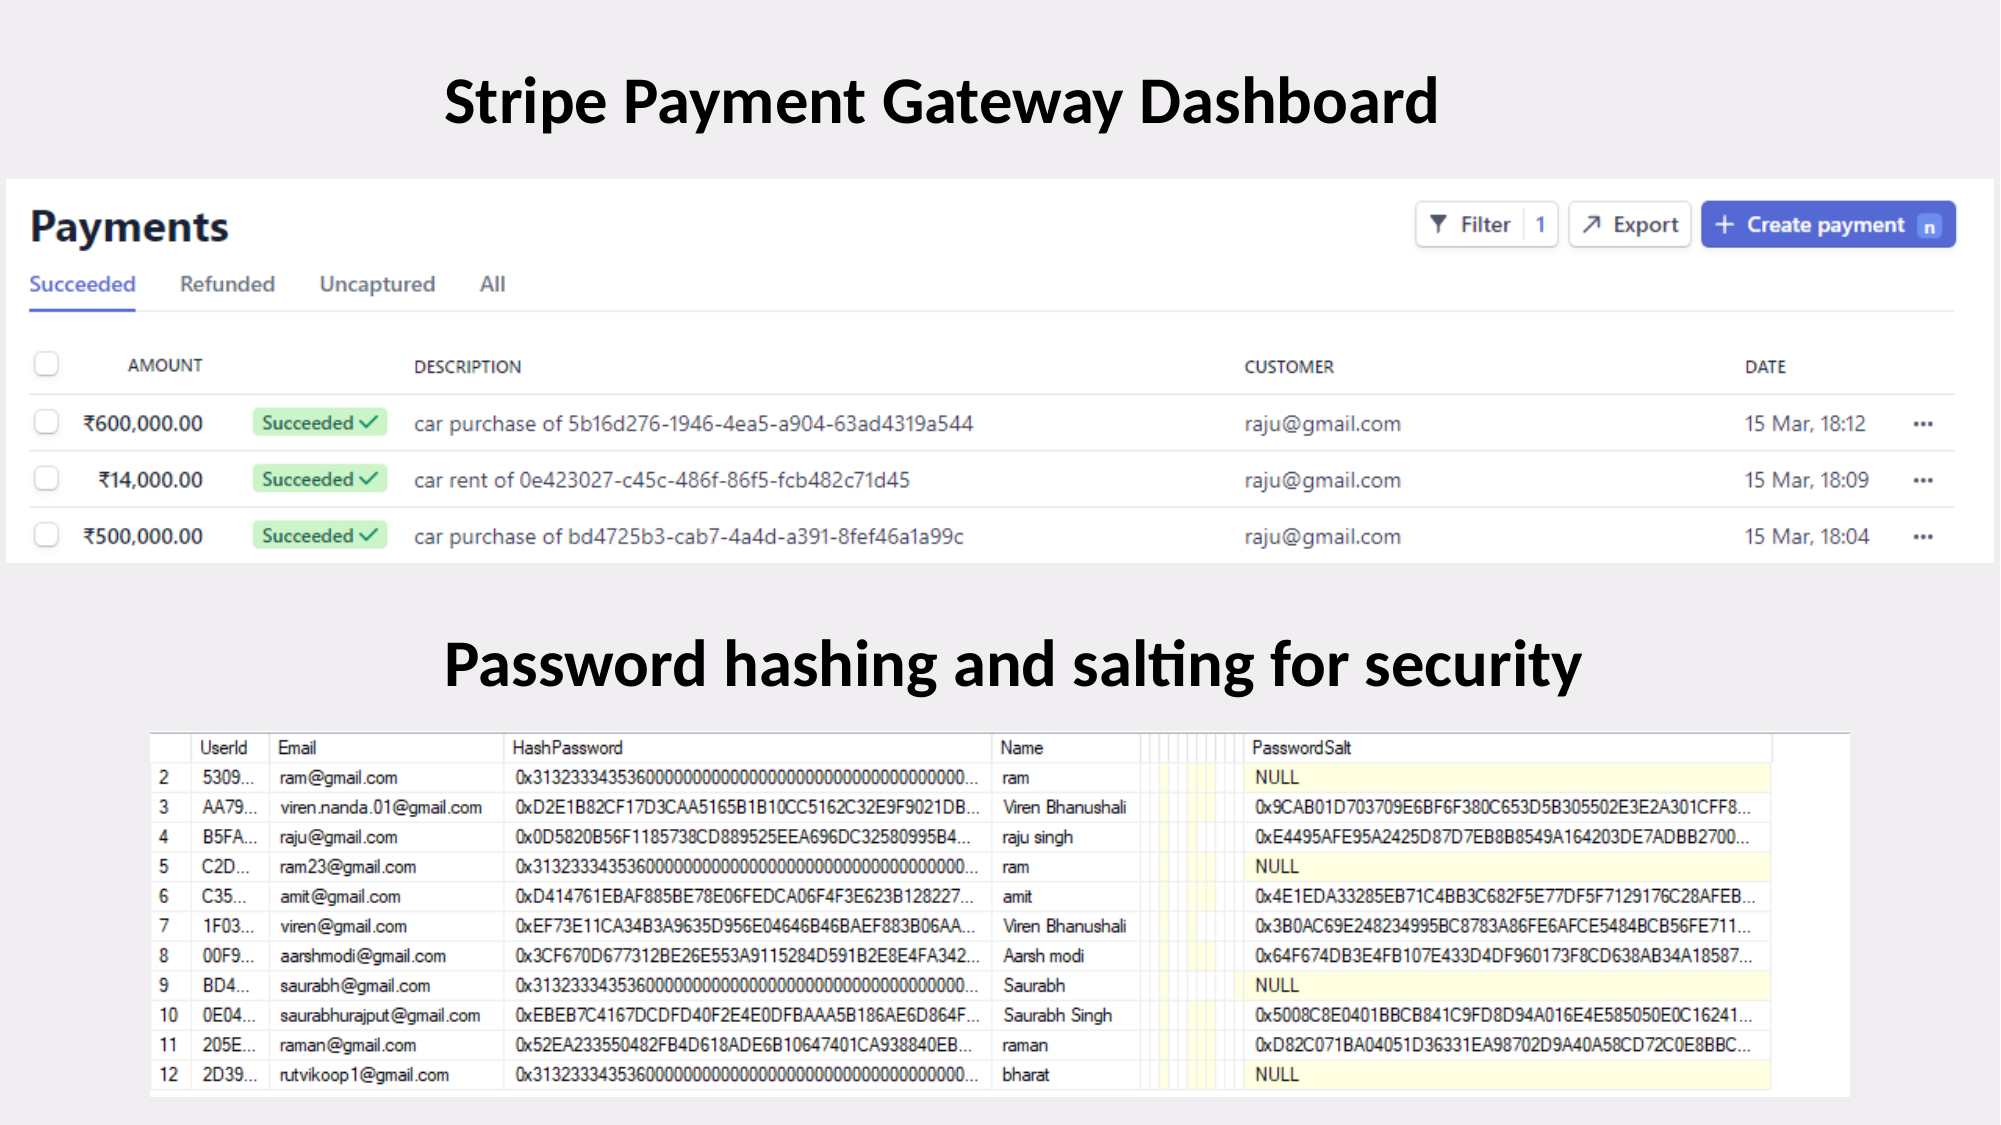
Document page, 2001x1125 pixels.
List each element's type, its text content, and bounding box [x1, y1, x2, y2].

text_box Password hashing and salting for security [429, 612, 1681, 708]
text_box Stripe Payment Gateway Dashboard [429, 49, 1635, 145]
picture [6, 179, 1994, 563]
picture [150, 731, 1850, 1097]
